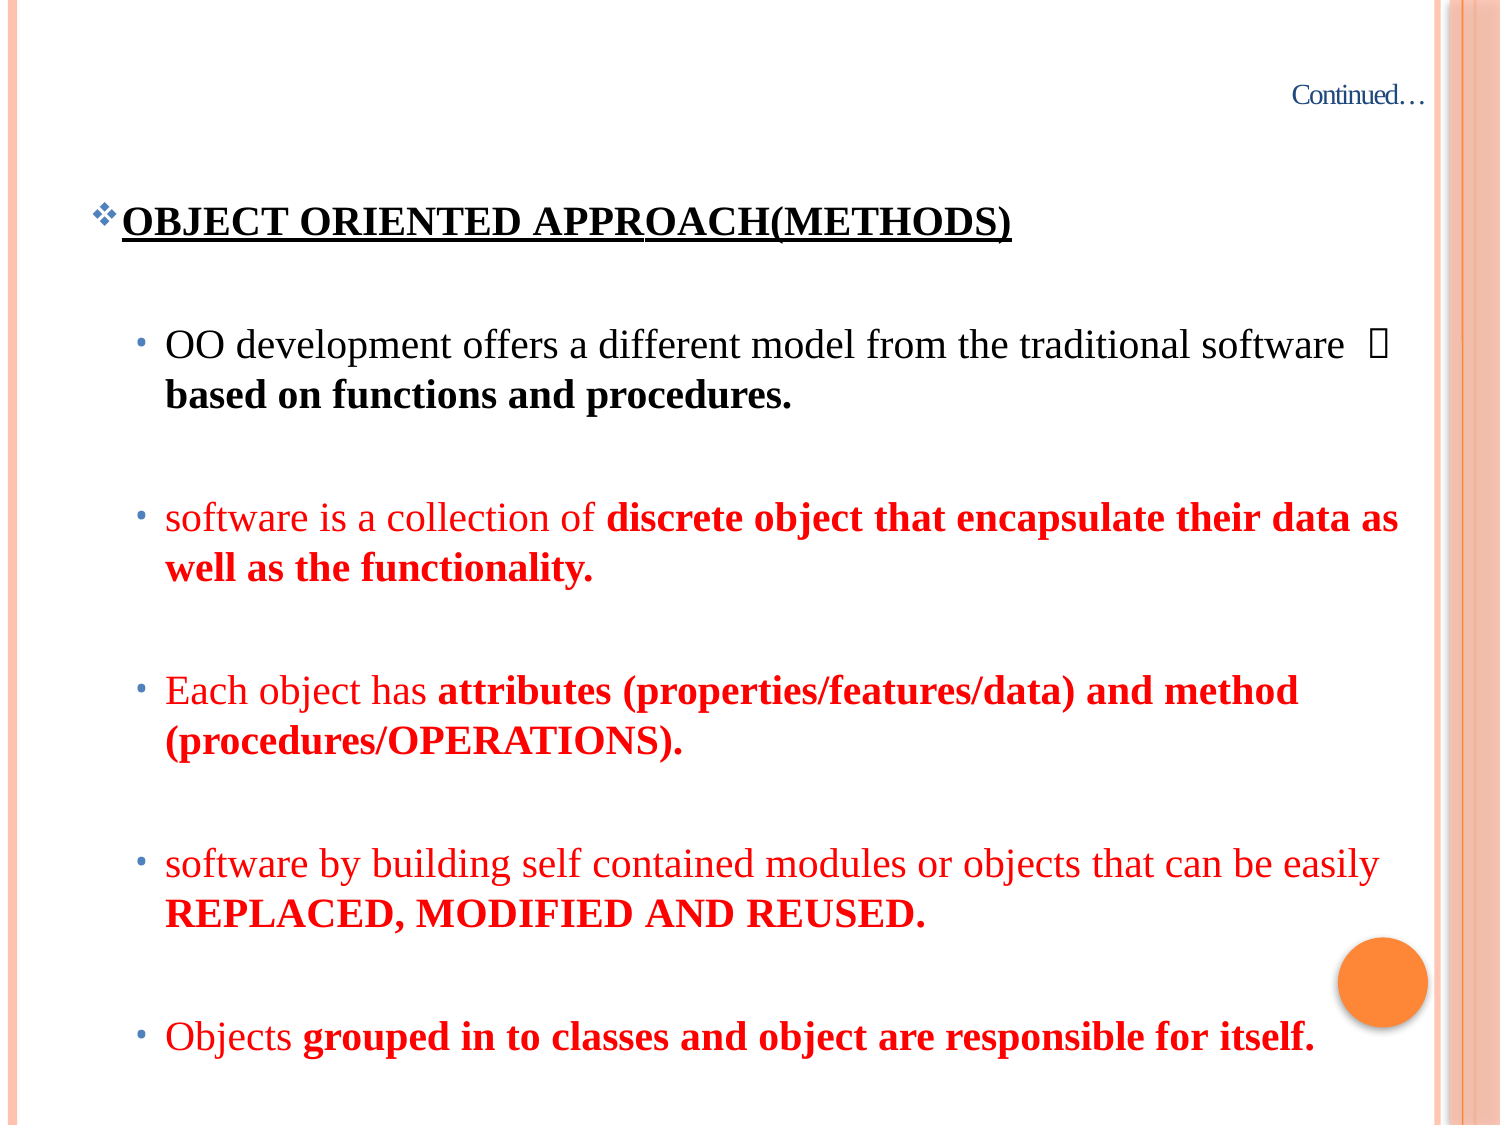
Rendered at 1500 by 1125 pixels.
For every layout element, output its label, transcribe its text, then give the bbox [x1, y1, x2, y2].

text_box Continued… [1289, 73, 1427, 146]
text_box OBJECT ORIENTED APPROACH(METHODS) OO development offers a different model from the traditional software  based on functions and procedures. software is a collection of discrete object that encapsulate their data as well as the functionality. Each object has attributes (properties/features/data) and method (procedures/OPERATIONS). software by building self contained modules or objects that can be easily REPLACED, MODIFIED AND REUSED. Objects grouped in to classes and object are responsible for itself. [87, 191, 1405, 1059]
